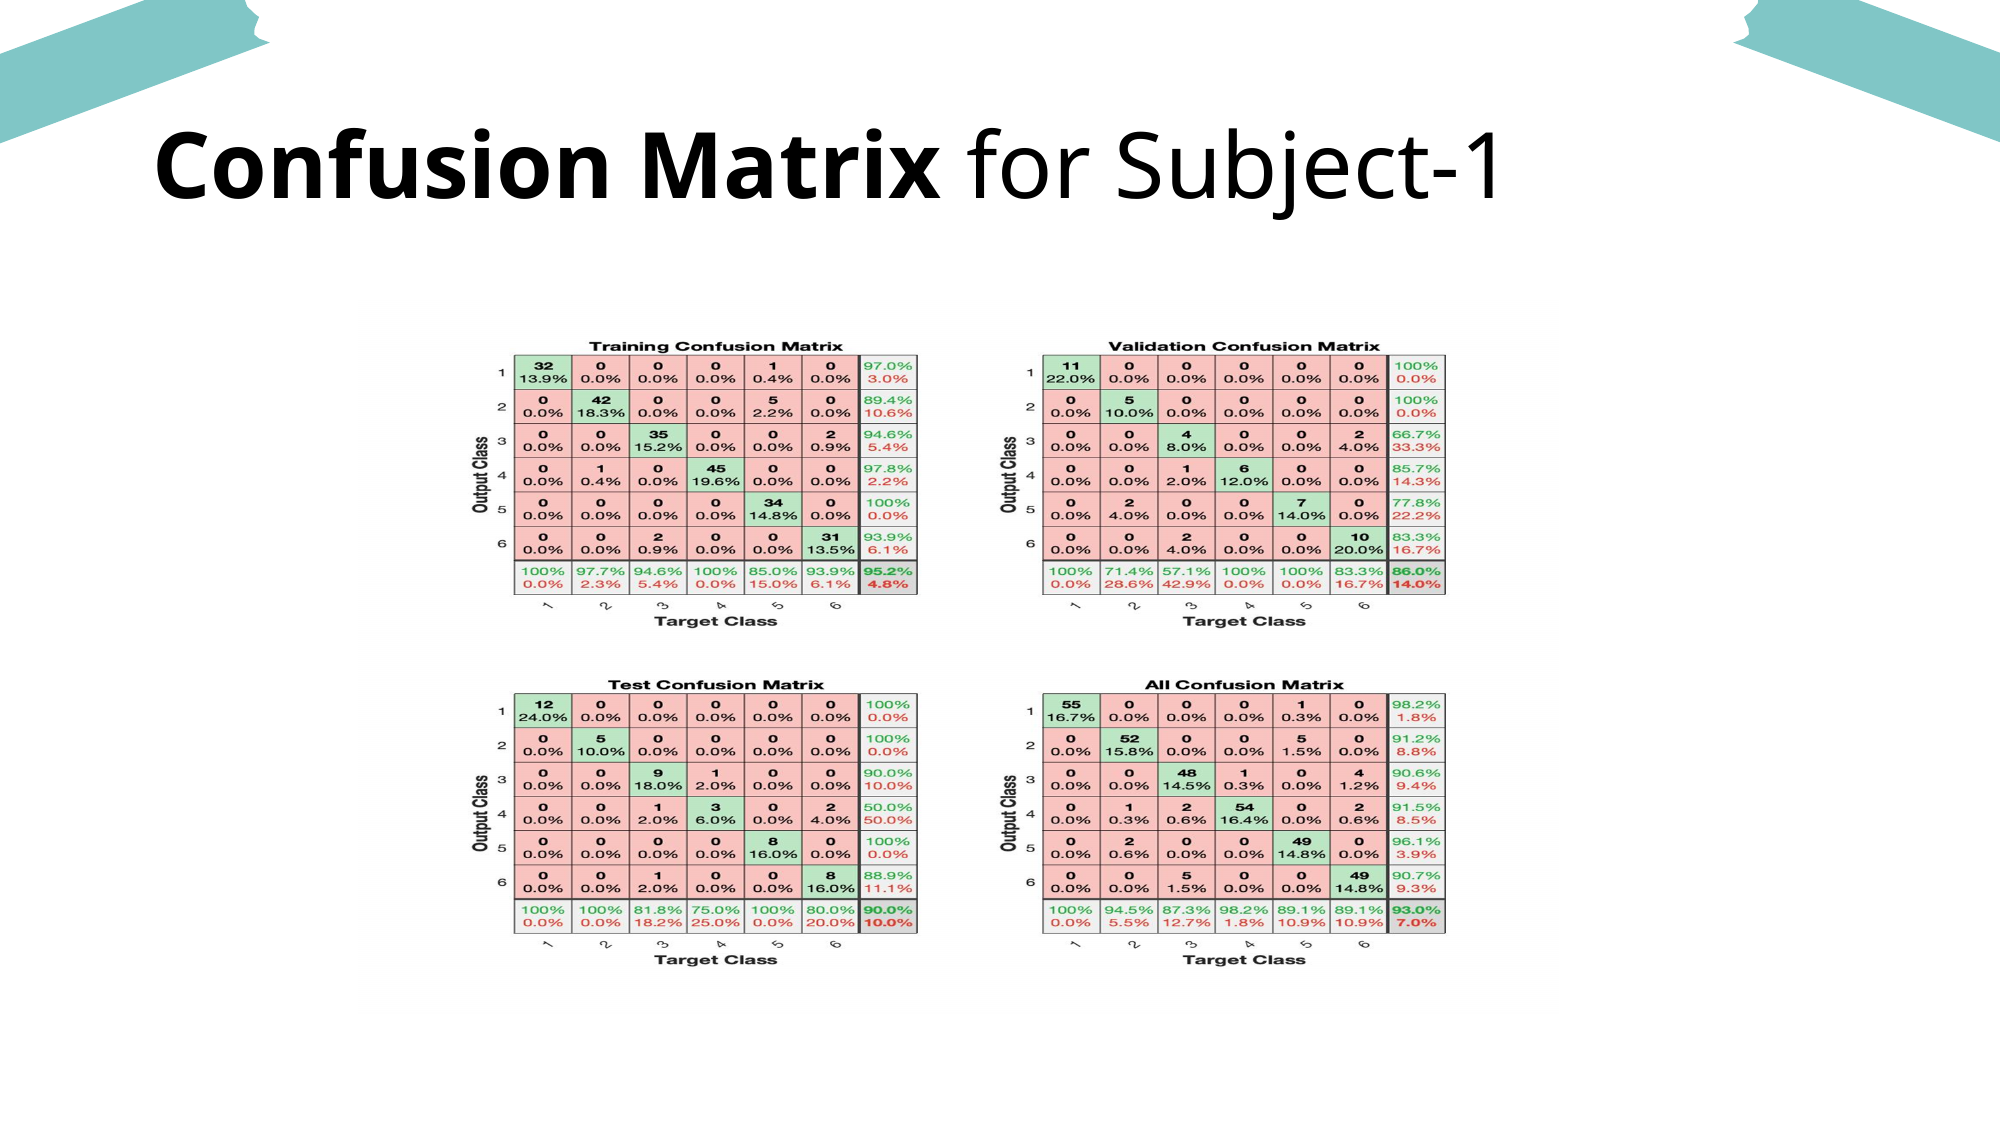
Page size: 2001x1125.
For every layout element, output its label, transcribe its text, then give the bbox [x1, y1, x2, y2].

text_box [1733, 0, 2000, 143]
title Confusion Matrix for Subject-1 [137, 59, 1863, 278]
text_box [0, 0, 270, 144]
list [358, 299, 1559, 1014]
